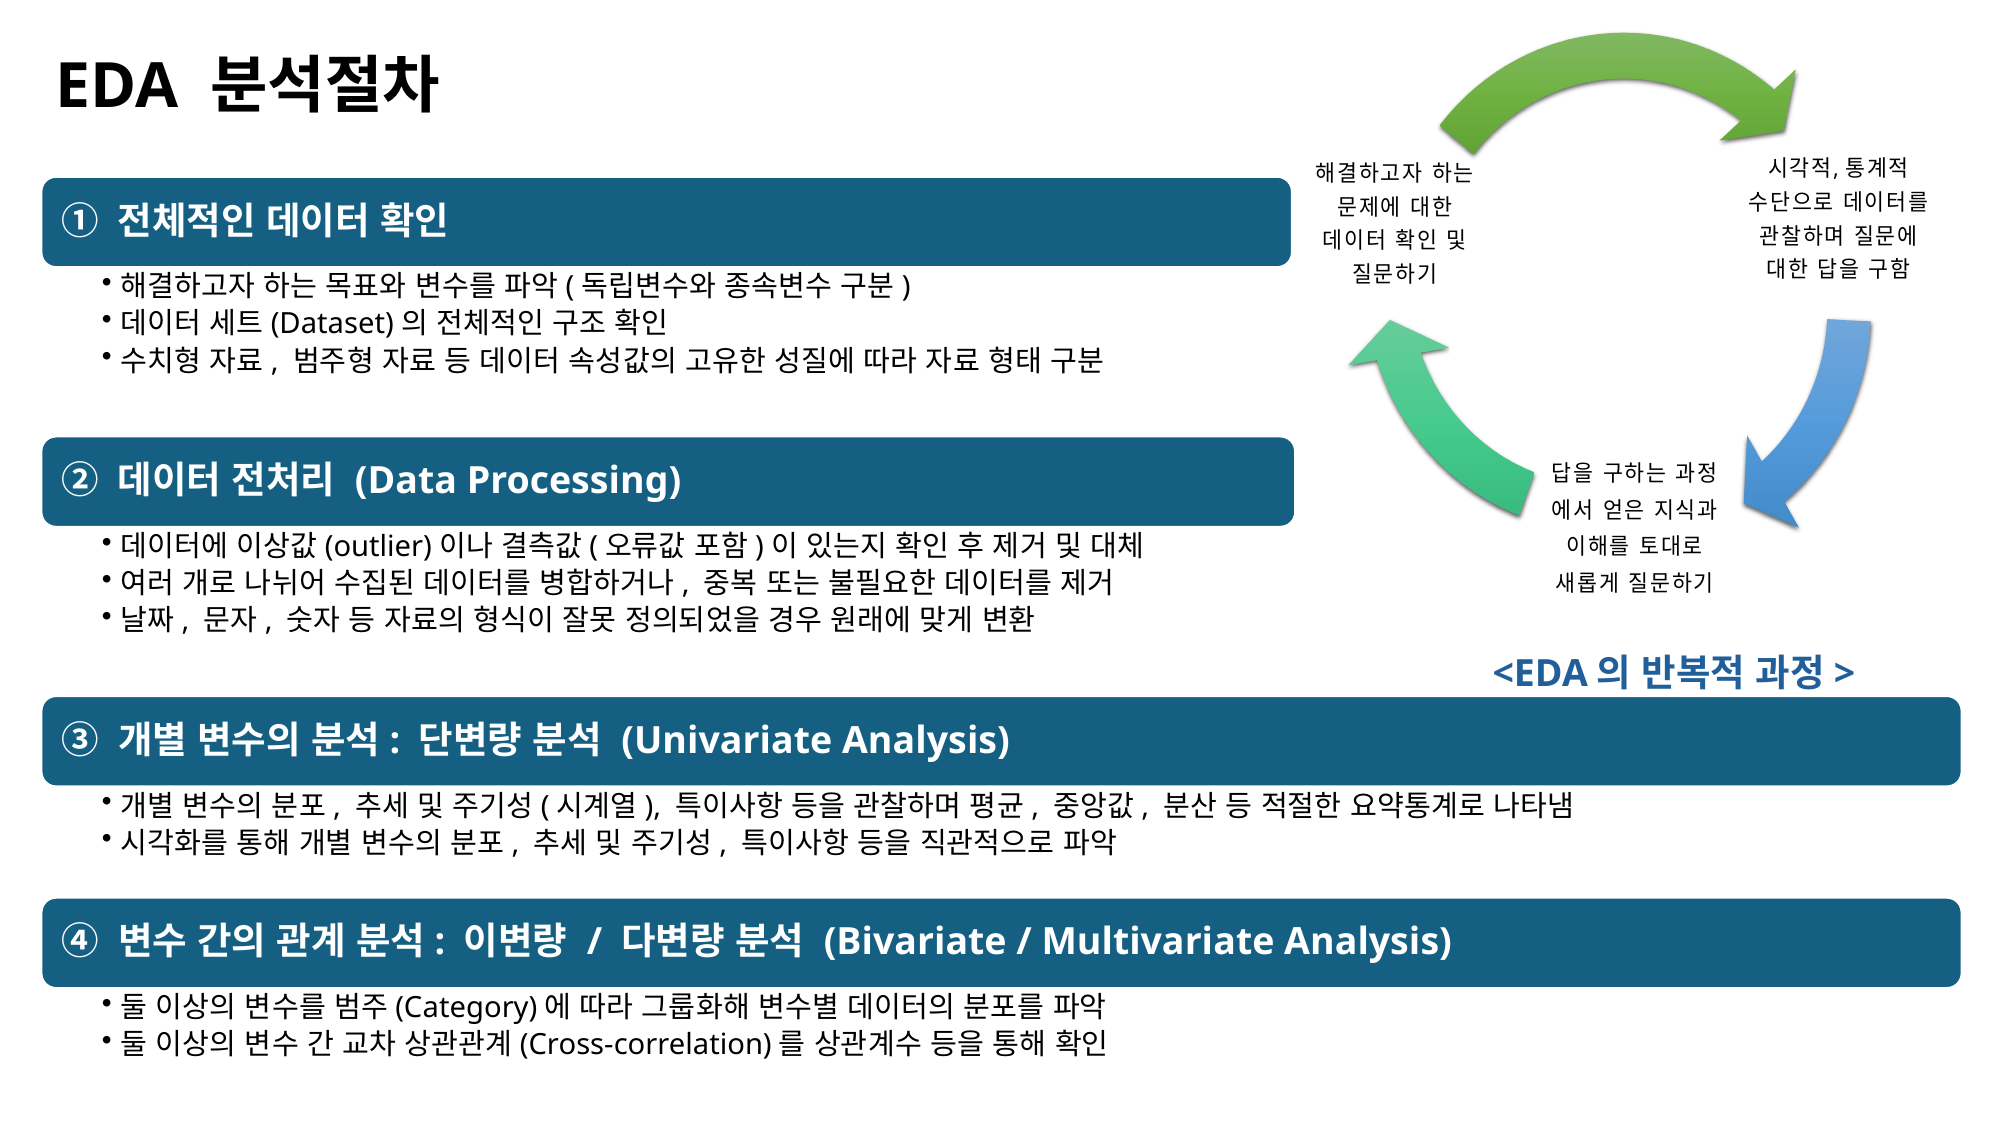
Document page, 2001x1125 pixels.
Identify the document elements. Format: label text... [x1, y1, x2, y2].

title EDA 분석절차 [40, 36, 1283, 138]
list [40, 149, 1963, 1125]
picture [1283, 7, 1988, 633]
